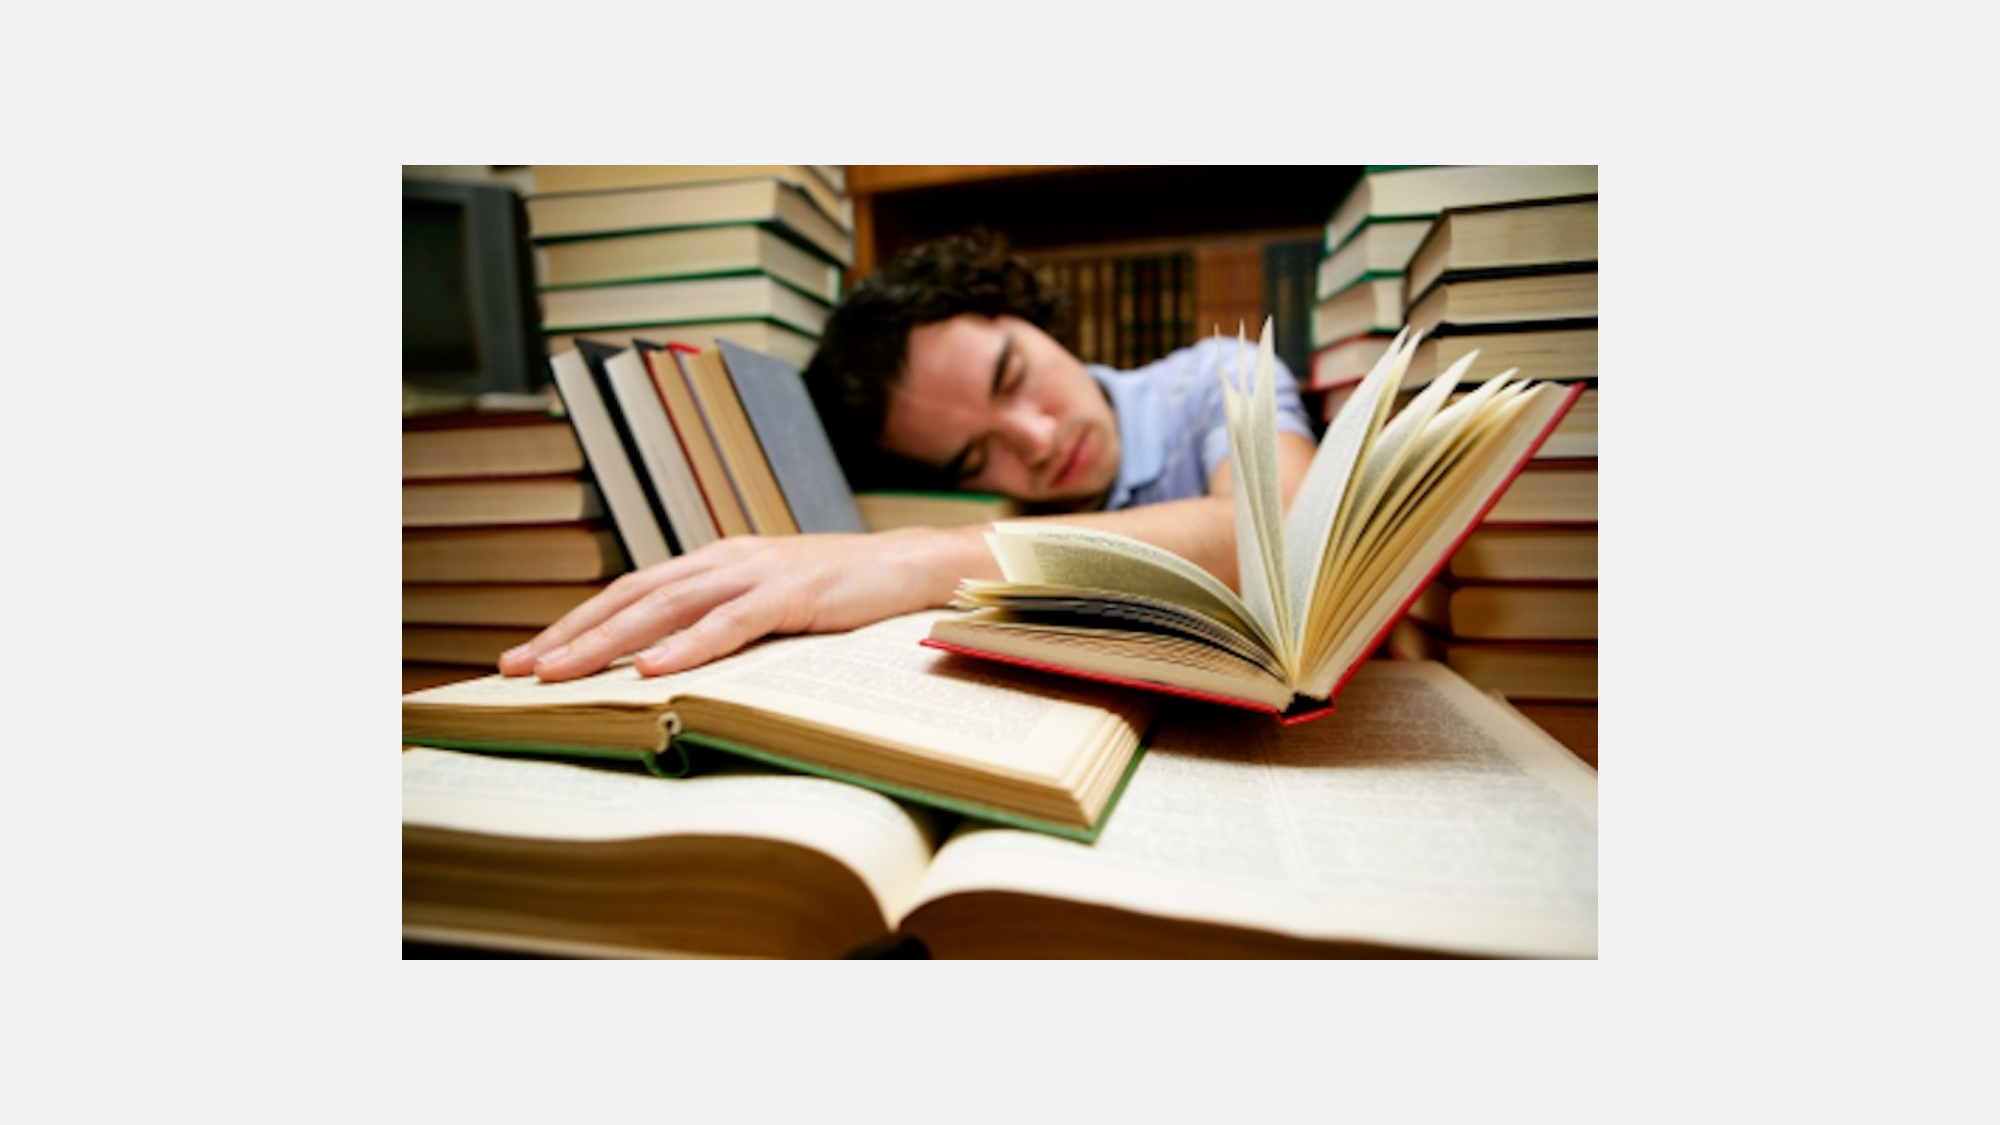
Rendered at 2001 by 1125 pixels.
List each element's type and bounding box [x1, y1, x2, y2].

list [402, 165, 1598, 960]
